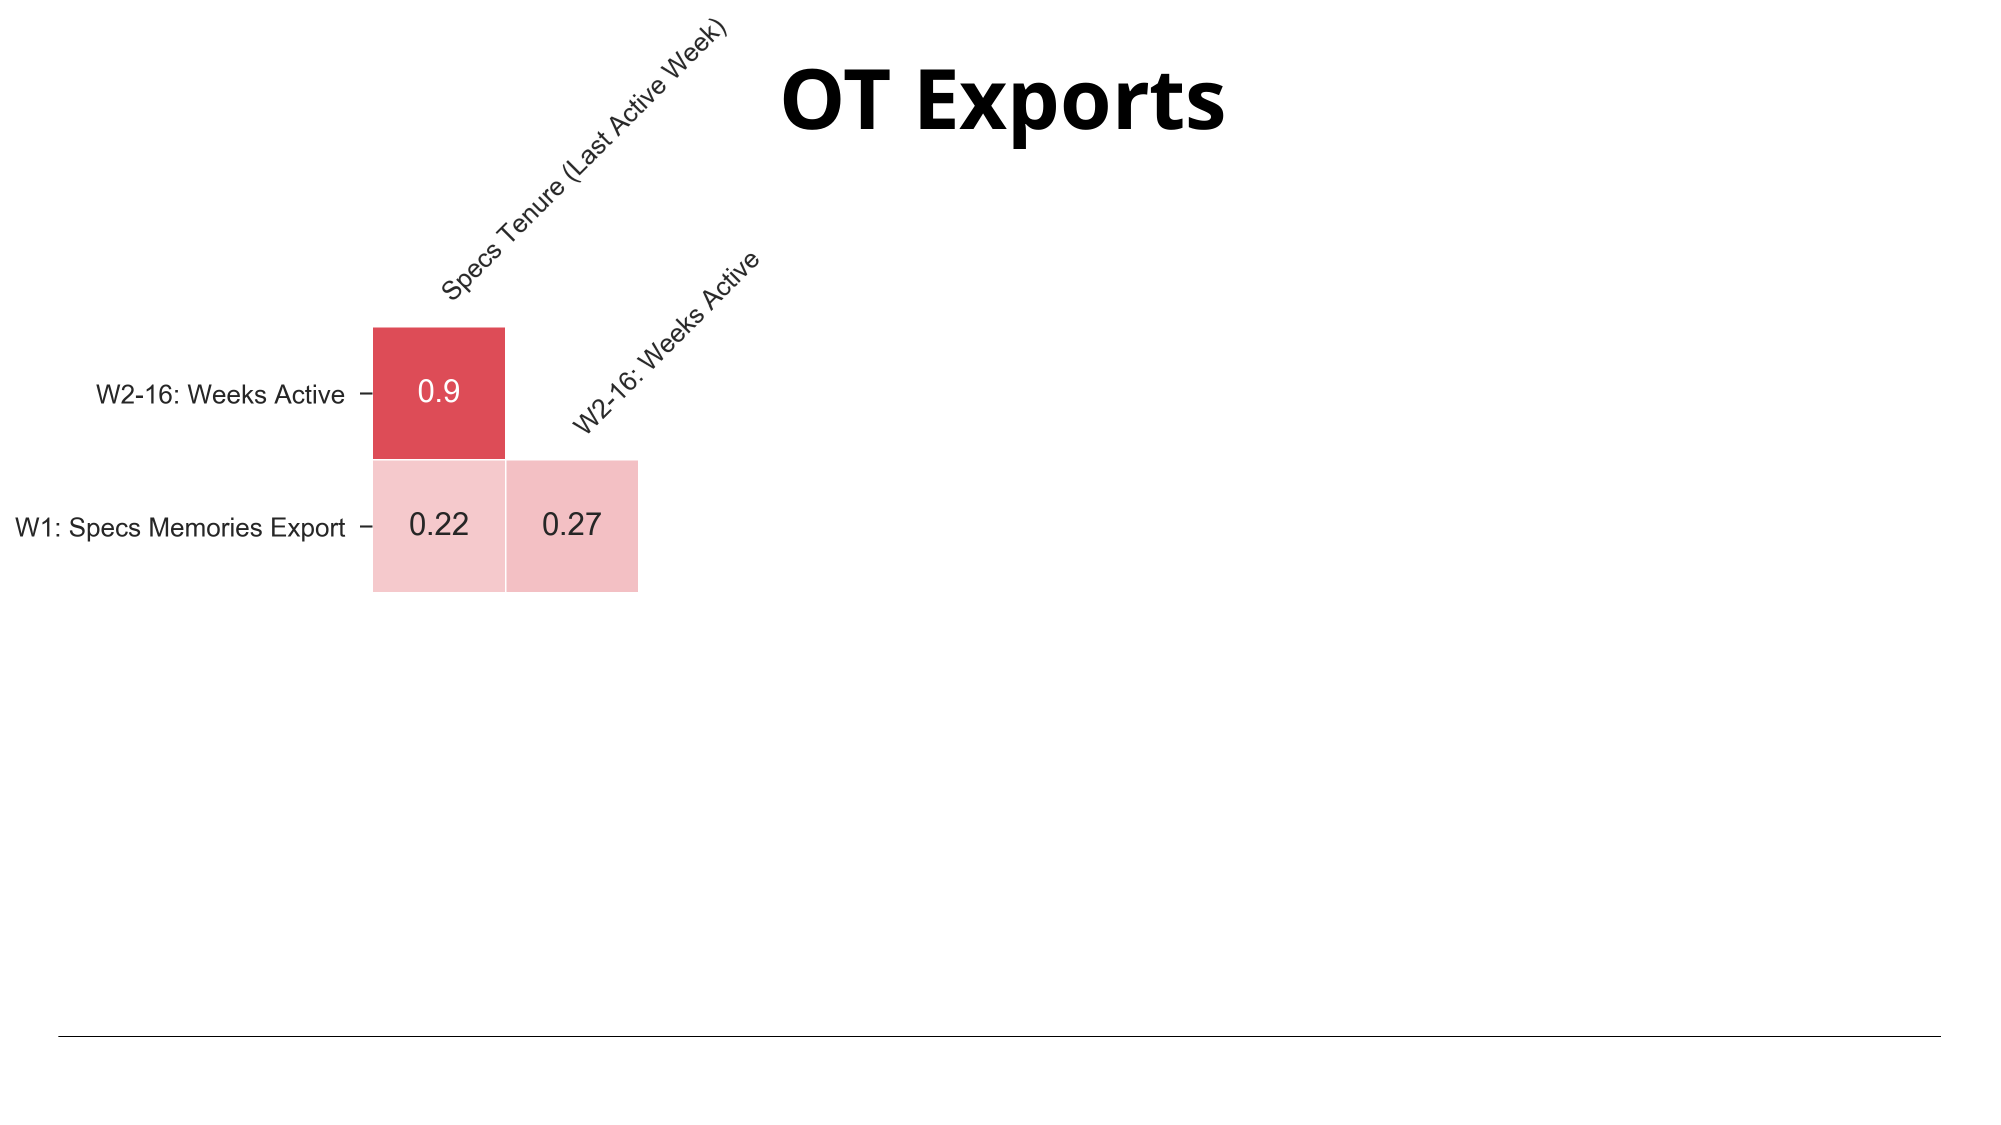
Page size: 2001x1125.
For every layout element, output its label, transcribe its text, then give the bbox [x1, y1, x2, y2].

picture [0, 0, 780, 611]
title CORRELATION PLOT Exports [780, 38, 1942, 166]
